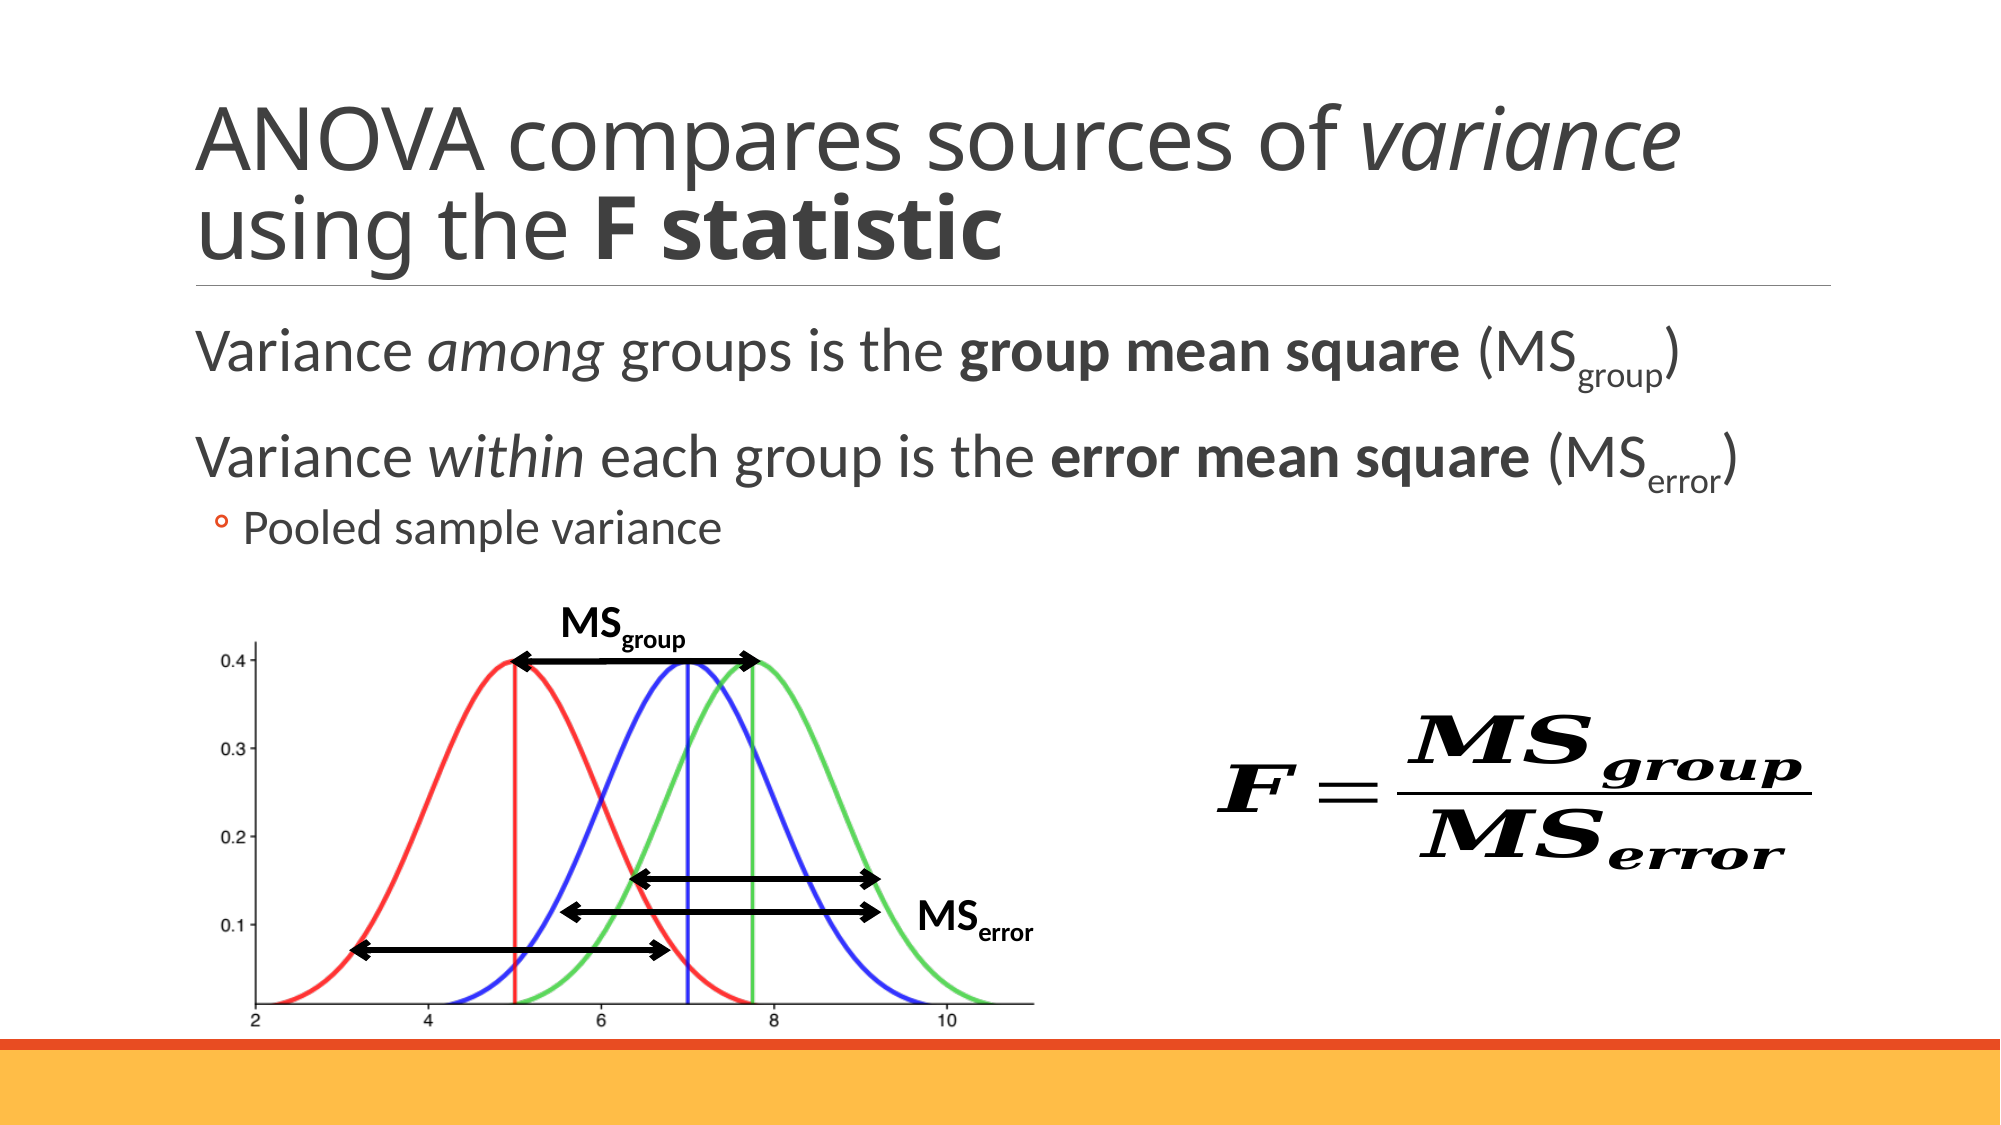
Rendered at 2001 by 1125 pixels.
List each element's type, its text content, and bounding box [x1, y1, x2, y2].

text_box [215, 583, 1055, 1033]
list Variance among groups is the group mean square (MSgroup) Variance within each group is the error mean square (MSerror) Pooled sample variance [180, 302, 2000, 963]
title ANOVA compares sources of variance using the F statistic [180, 47, 1830, 285]
